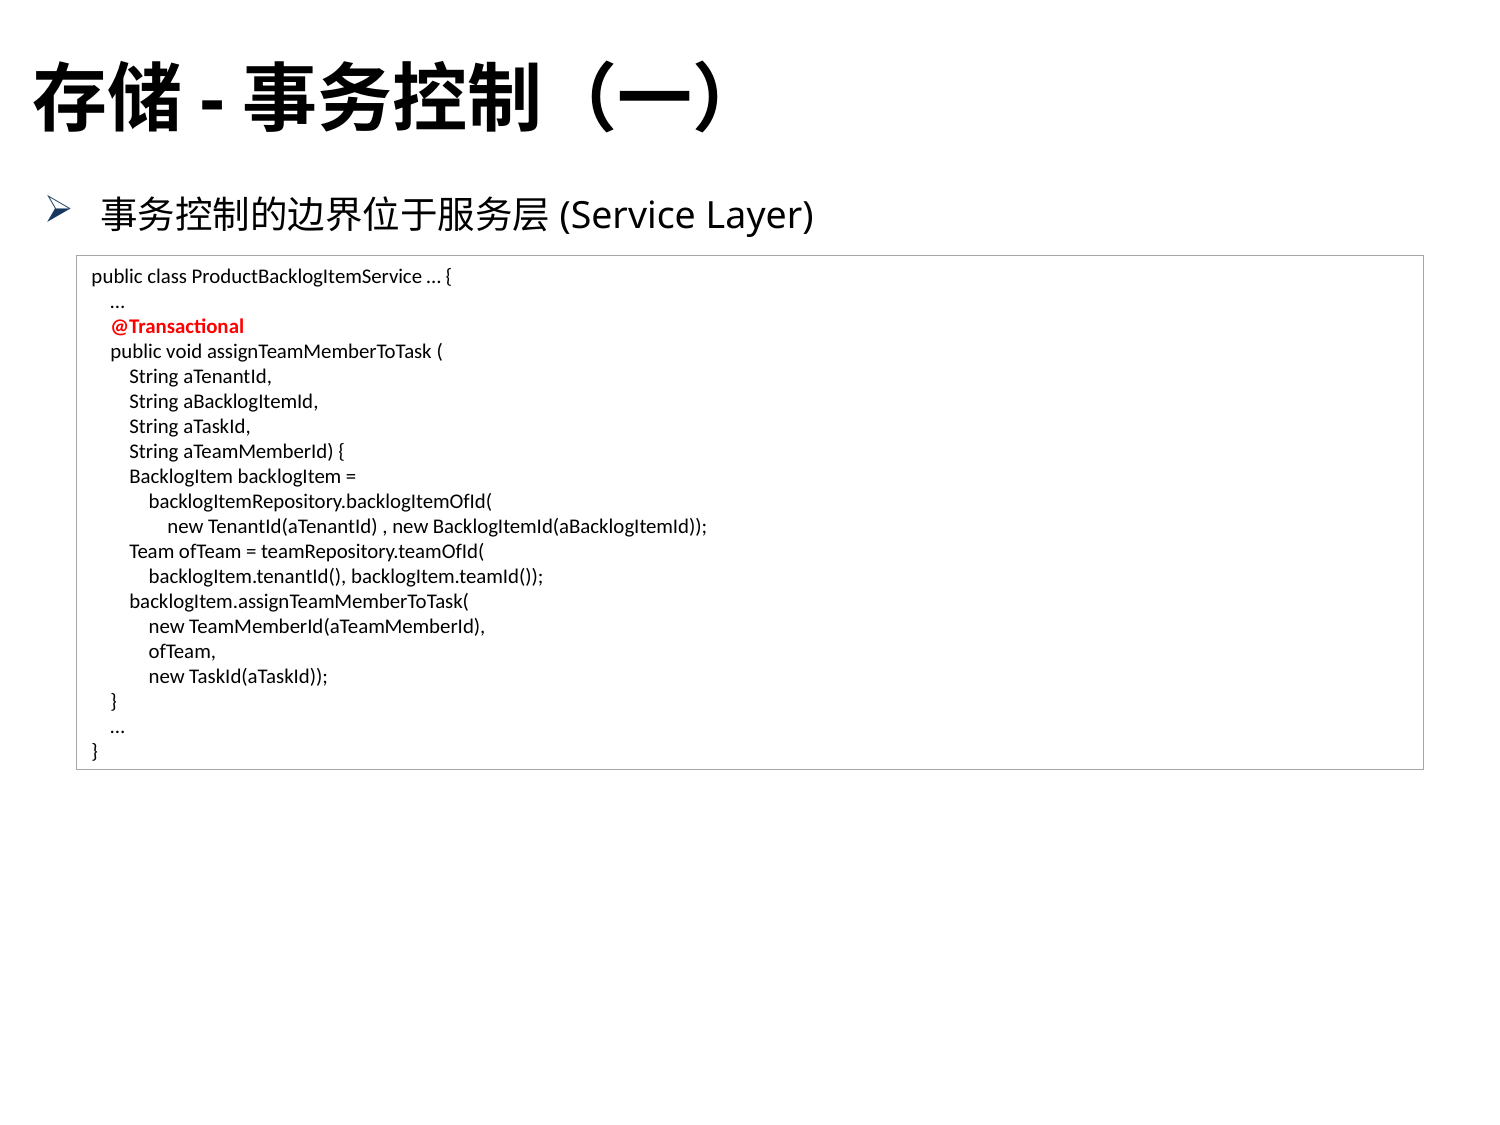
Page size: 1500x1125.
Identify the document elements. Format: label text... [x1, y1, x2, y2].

text_box 事务控制的边界位于服务层(Service Layer) [29, 172, 1459, 1125]
text_box public class ProductBacklogItemService … { … @Transactional public void assignTeamMemberToTask ( String aTenantId, String aBacklogItemId, String aTaskId, String aTeamMemberId) { BacklogItem backlogItem = backlogItemRepository.backlogItemOfId( new TenantId(aTenantId) , new BacklogItemId(aBacklogItemId)); Team ofTeam = teamRepository.teamOfId( backlogItem.tenantId(), backlogItem.teamId()); backlogItem.assignTeamMemberToTask( new TeamMemberId(aTeamMemberId), ofTeam, new TaskId(aTaskId)); } … } [76, 255, 1424, 770]
text_box 存储-事务控制（一） [17, 42, 1128, 149]
